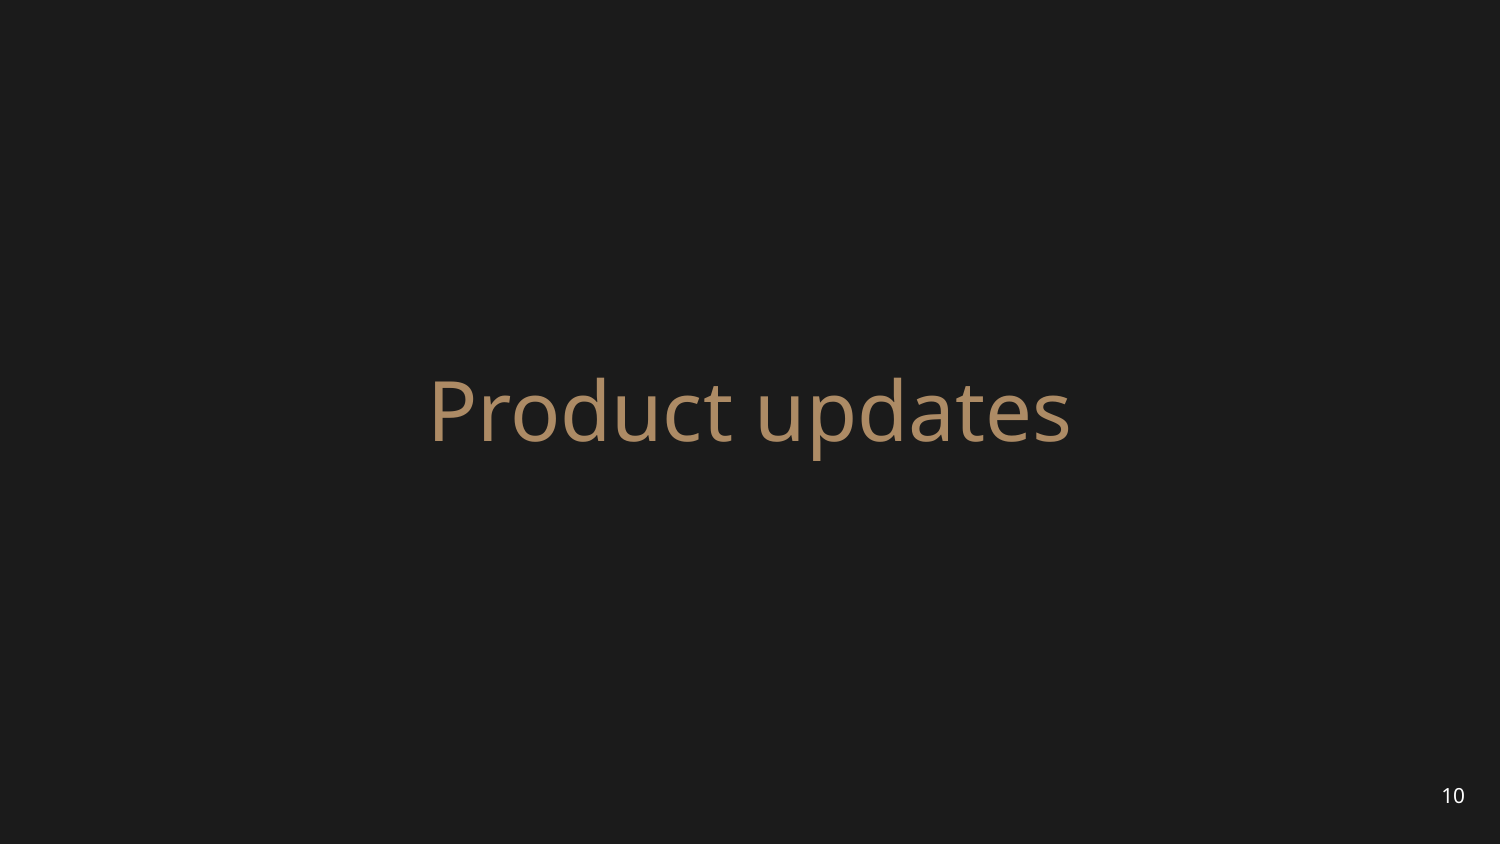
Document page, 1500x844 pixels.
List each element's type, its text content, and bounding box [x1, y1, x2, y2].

slide_number 10 [1389, 764, 1480, 830]
title Product updates [51, 72, 1449, 753]
